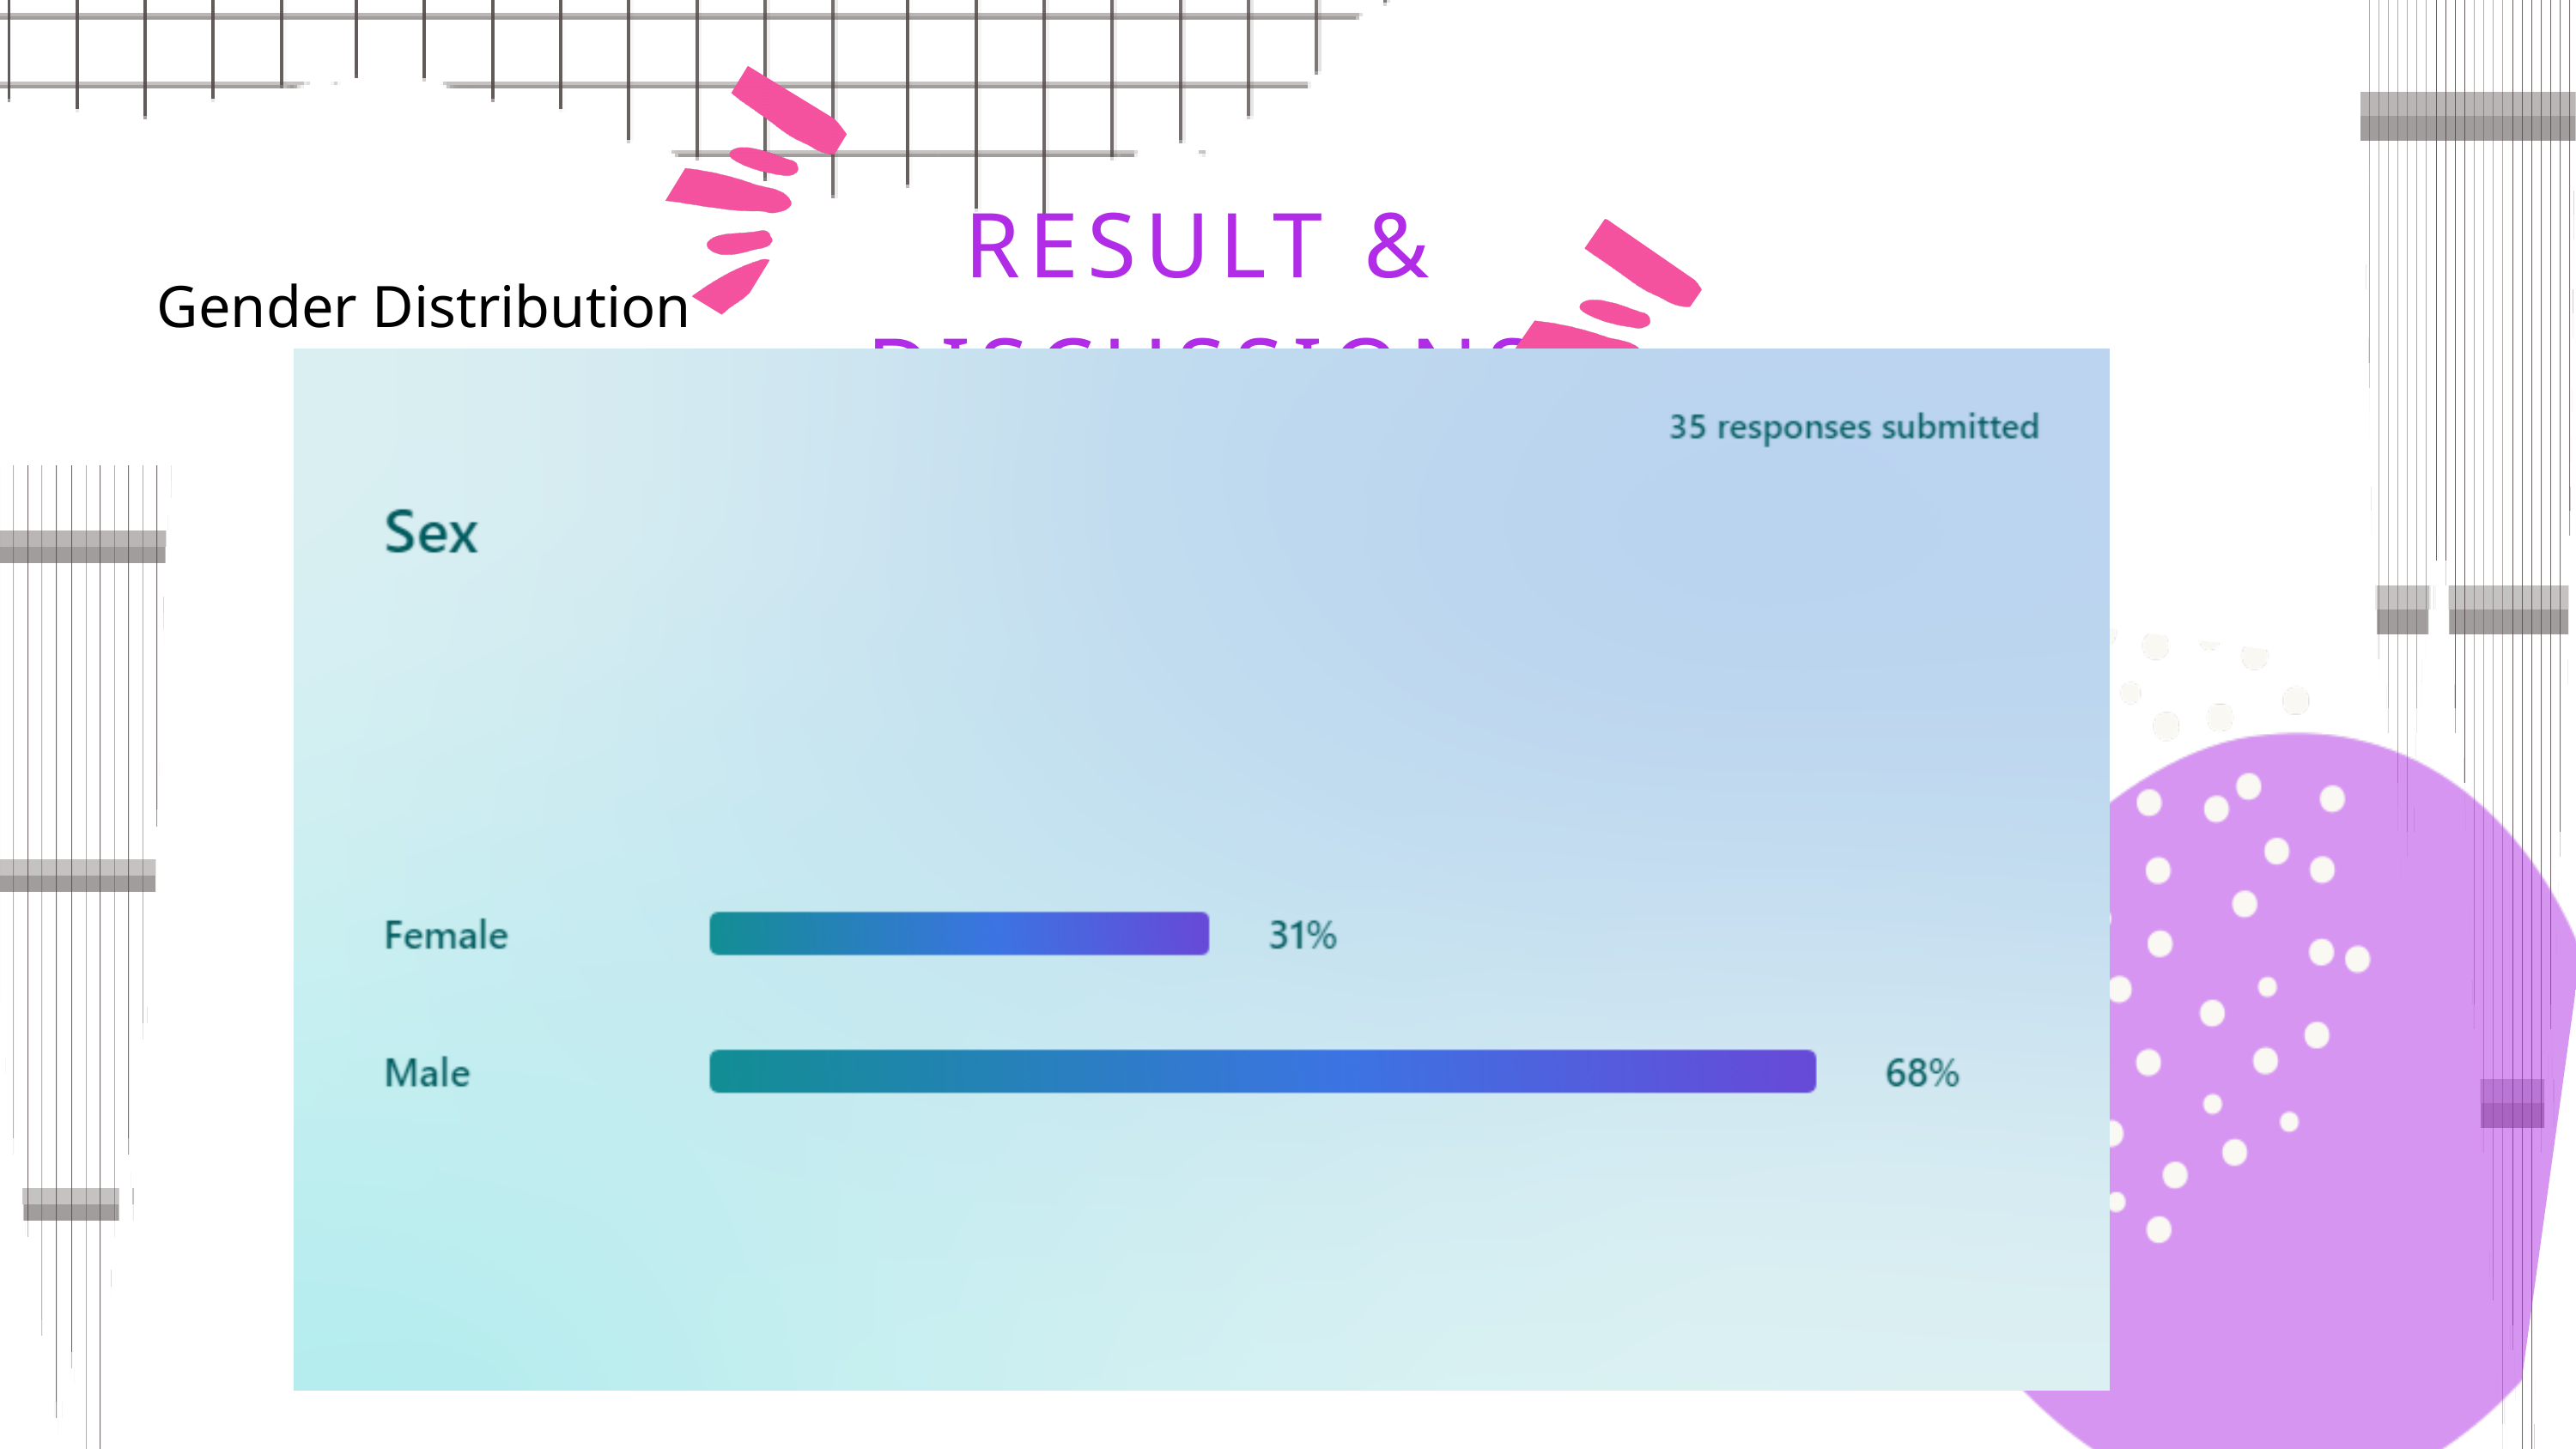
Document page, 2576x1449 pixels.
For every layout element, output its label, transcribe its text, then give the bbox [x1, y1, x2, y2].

text_box [293, 349, 2110, 1391]
text_box [0, 465, 172, 1449]
text_box Gender Distribution [144, 258, 704, 339]
text_box [1741, 627, 2576, 1449]
text_box [629, 65, 851, 322]
text_box [1515, 218, 1704, 349]
text_box [0, 0, 1390, 219]
text_box [2512, 995, 2576, 1449]
text_box [2360, 0, 2576, 692]
text_box RESULT & DISCUSSIONS [739, 170, 1663, 349]
